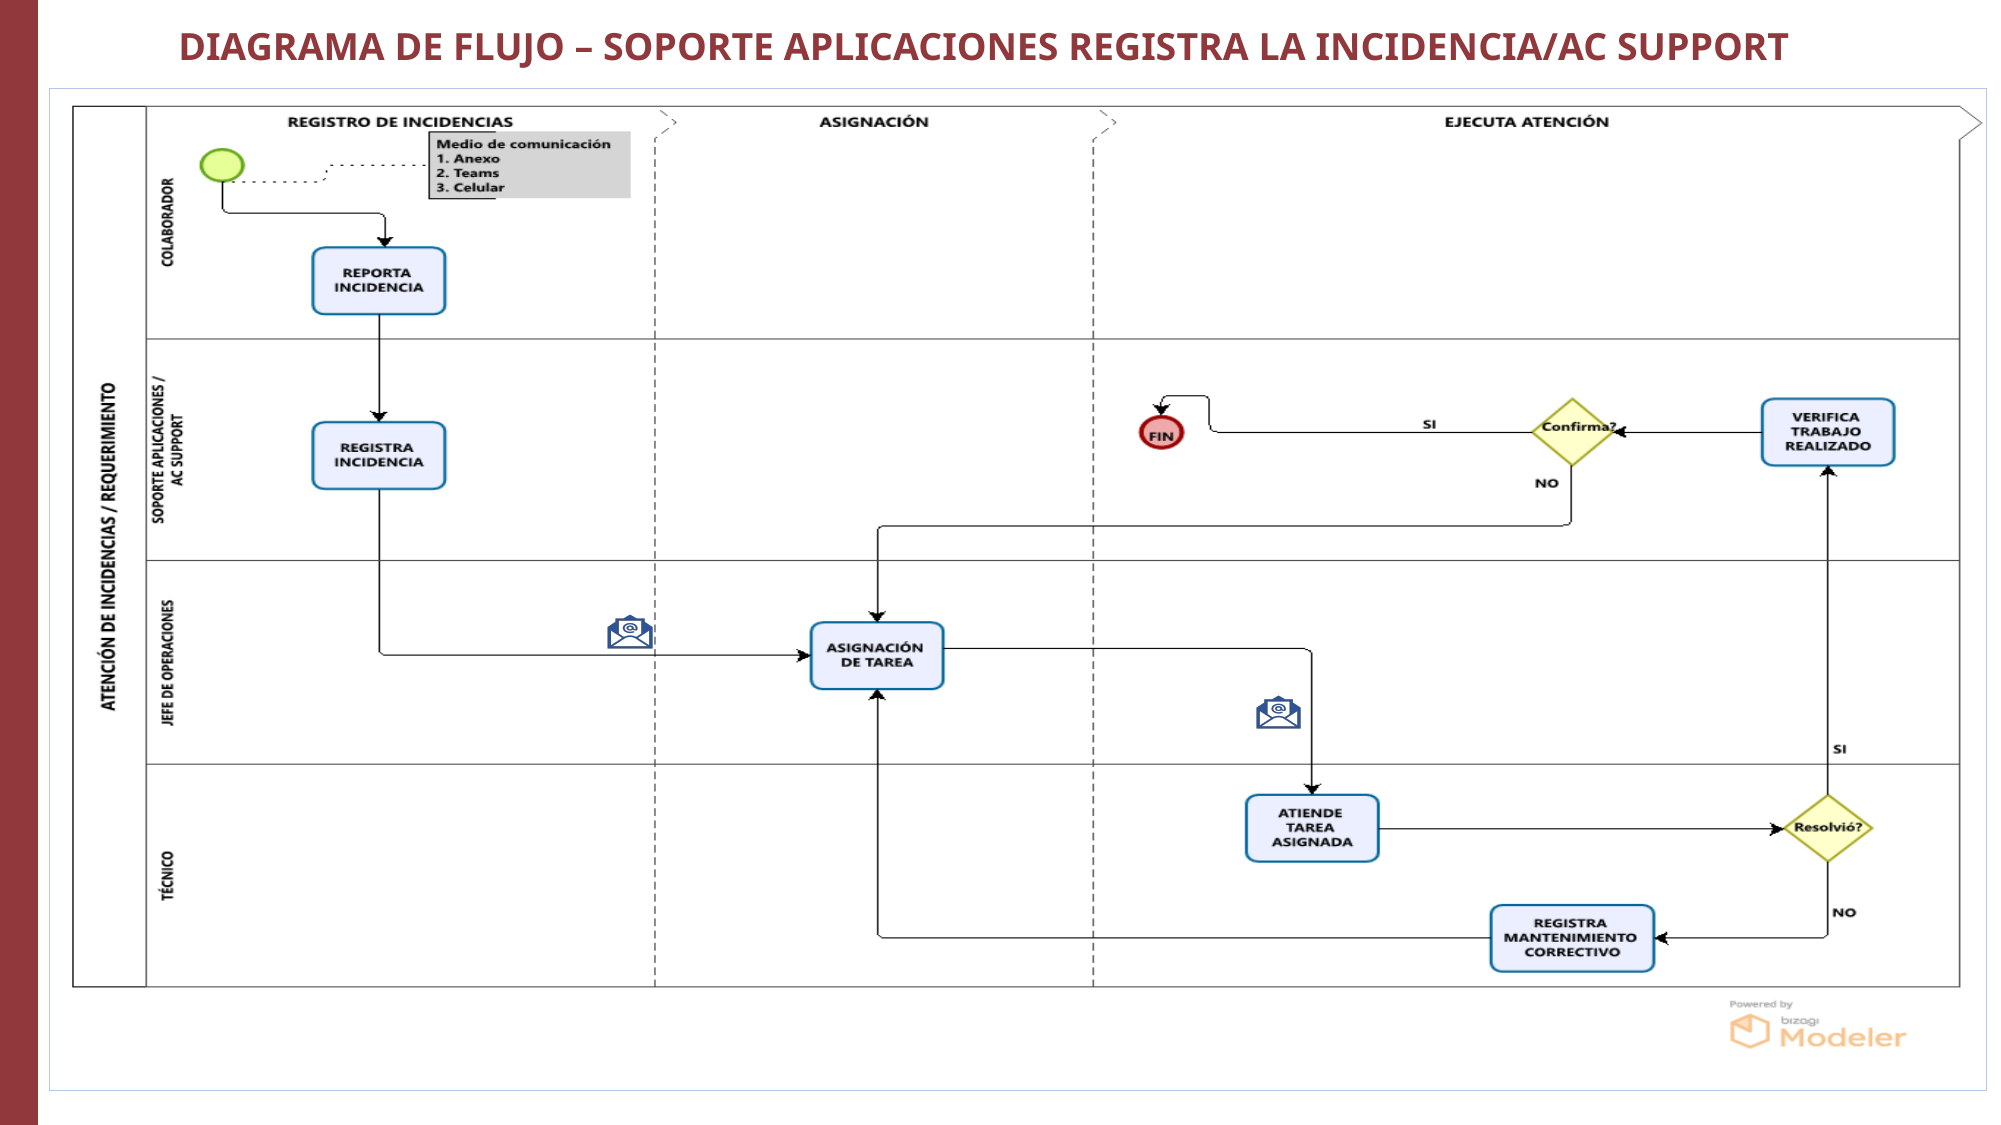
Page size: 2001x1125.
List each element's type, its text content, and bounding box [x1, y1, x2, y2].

picture [49, 0, 1987, 1091]
title DIAGRAMA DE FLUJO – SOPORTE APLICACIONES REGISTRA LA INCIDENCIA/AC SUPPORT [49, 8, 1723, 88]
